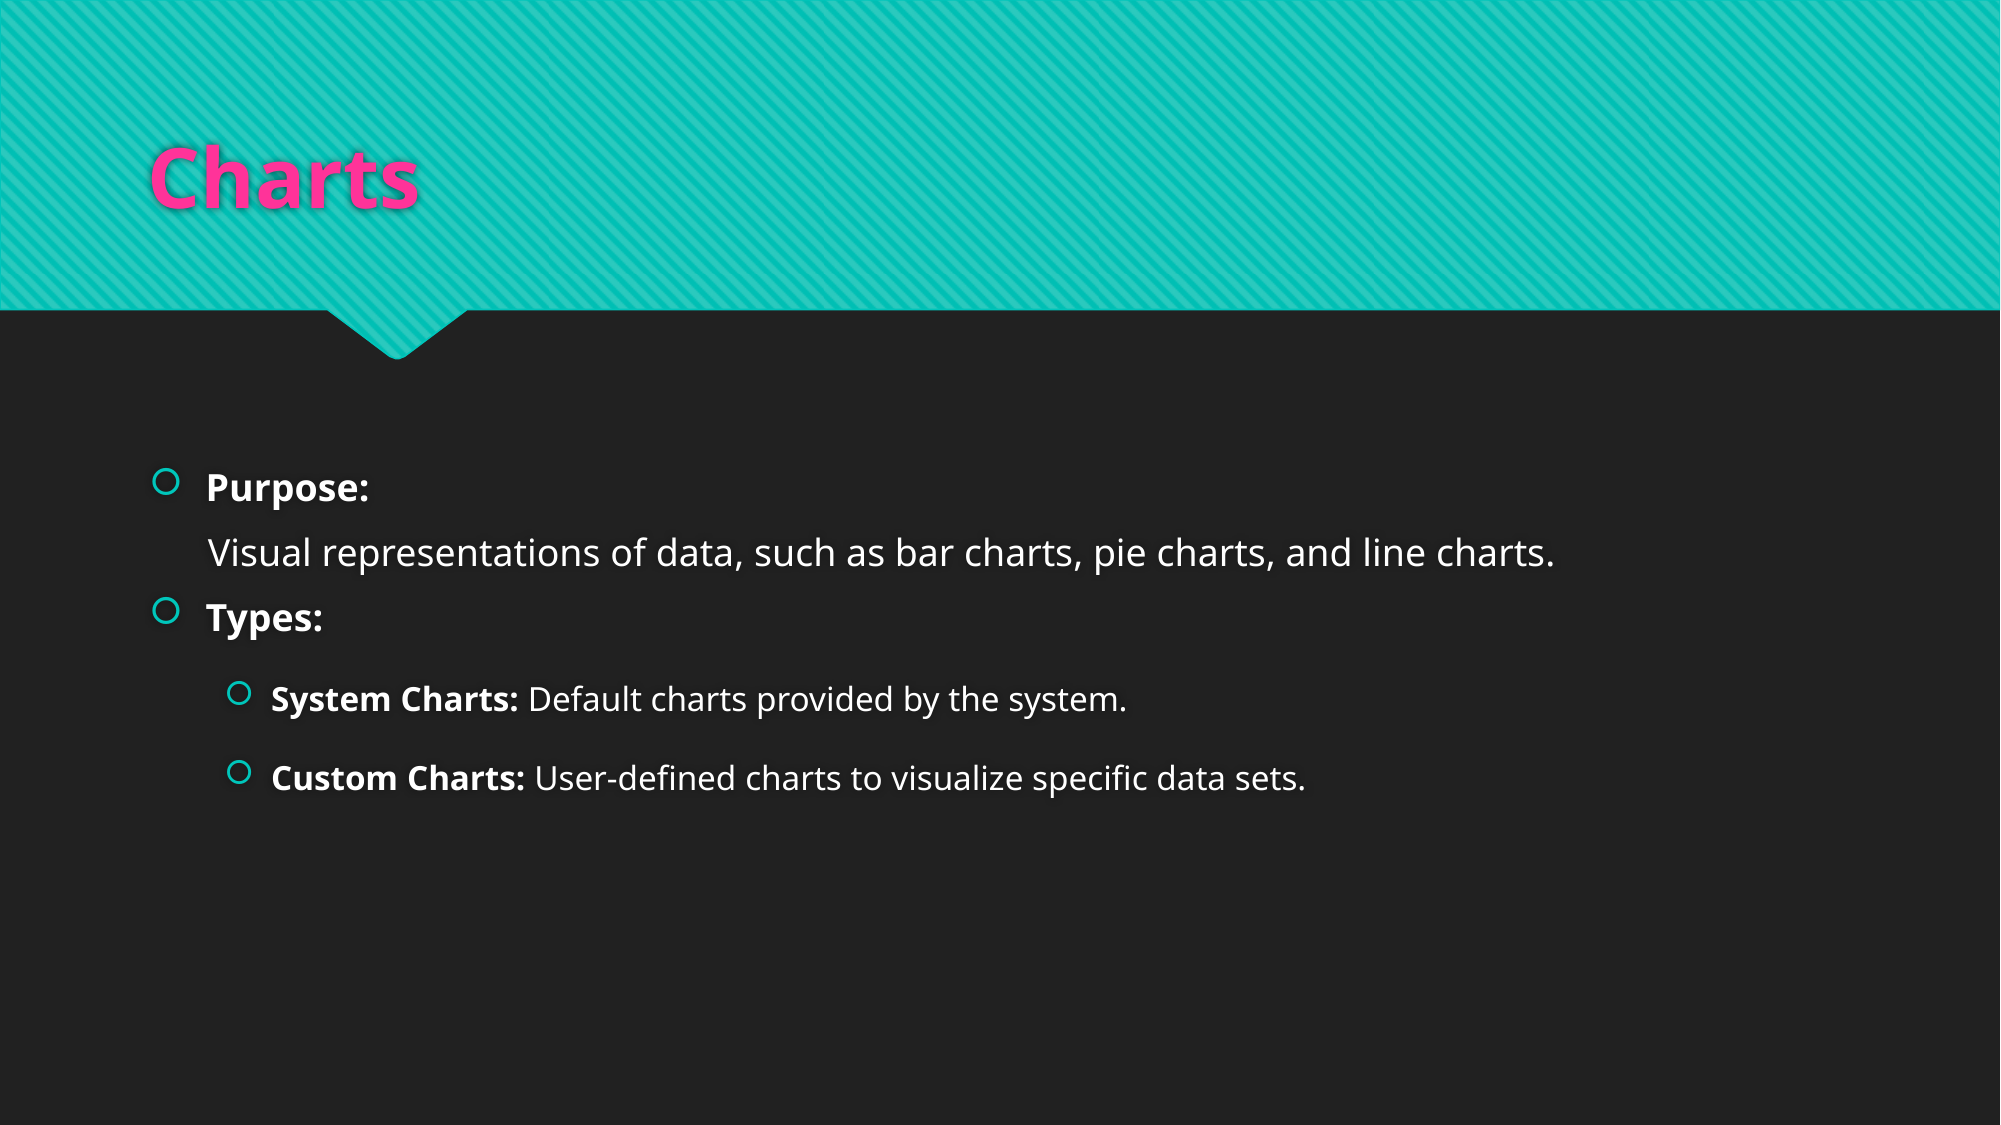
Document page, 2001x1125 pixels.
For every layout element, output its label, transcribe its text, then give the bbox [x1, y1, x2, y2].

title Charts [132, 73, 1868, 233]
list Purpose: Visual representations of data, such as bar charts, pie charts, and line charts. Types: System Charts: Default charts provided by the system. Custom Charts: User-defined charts to visualize specific data sets. [134, 364, 1866, 962]
